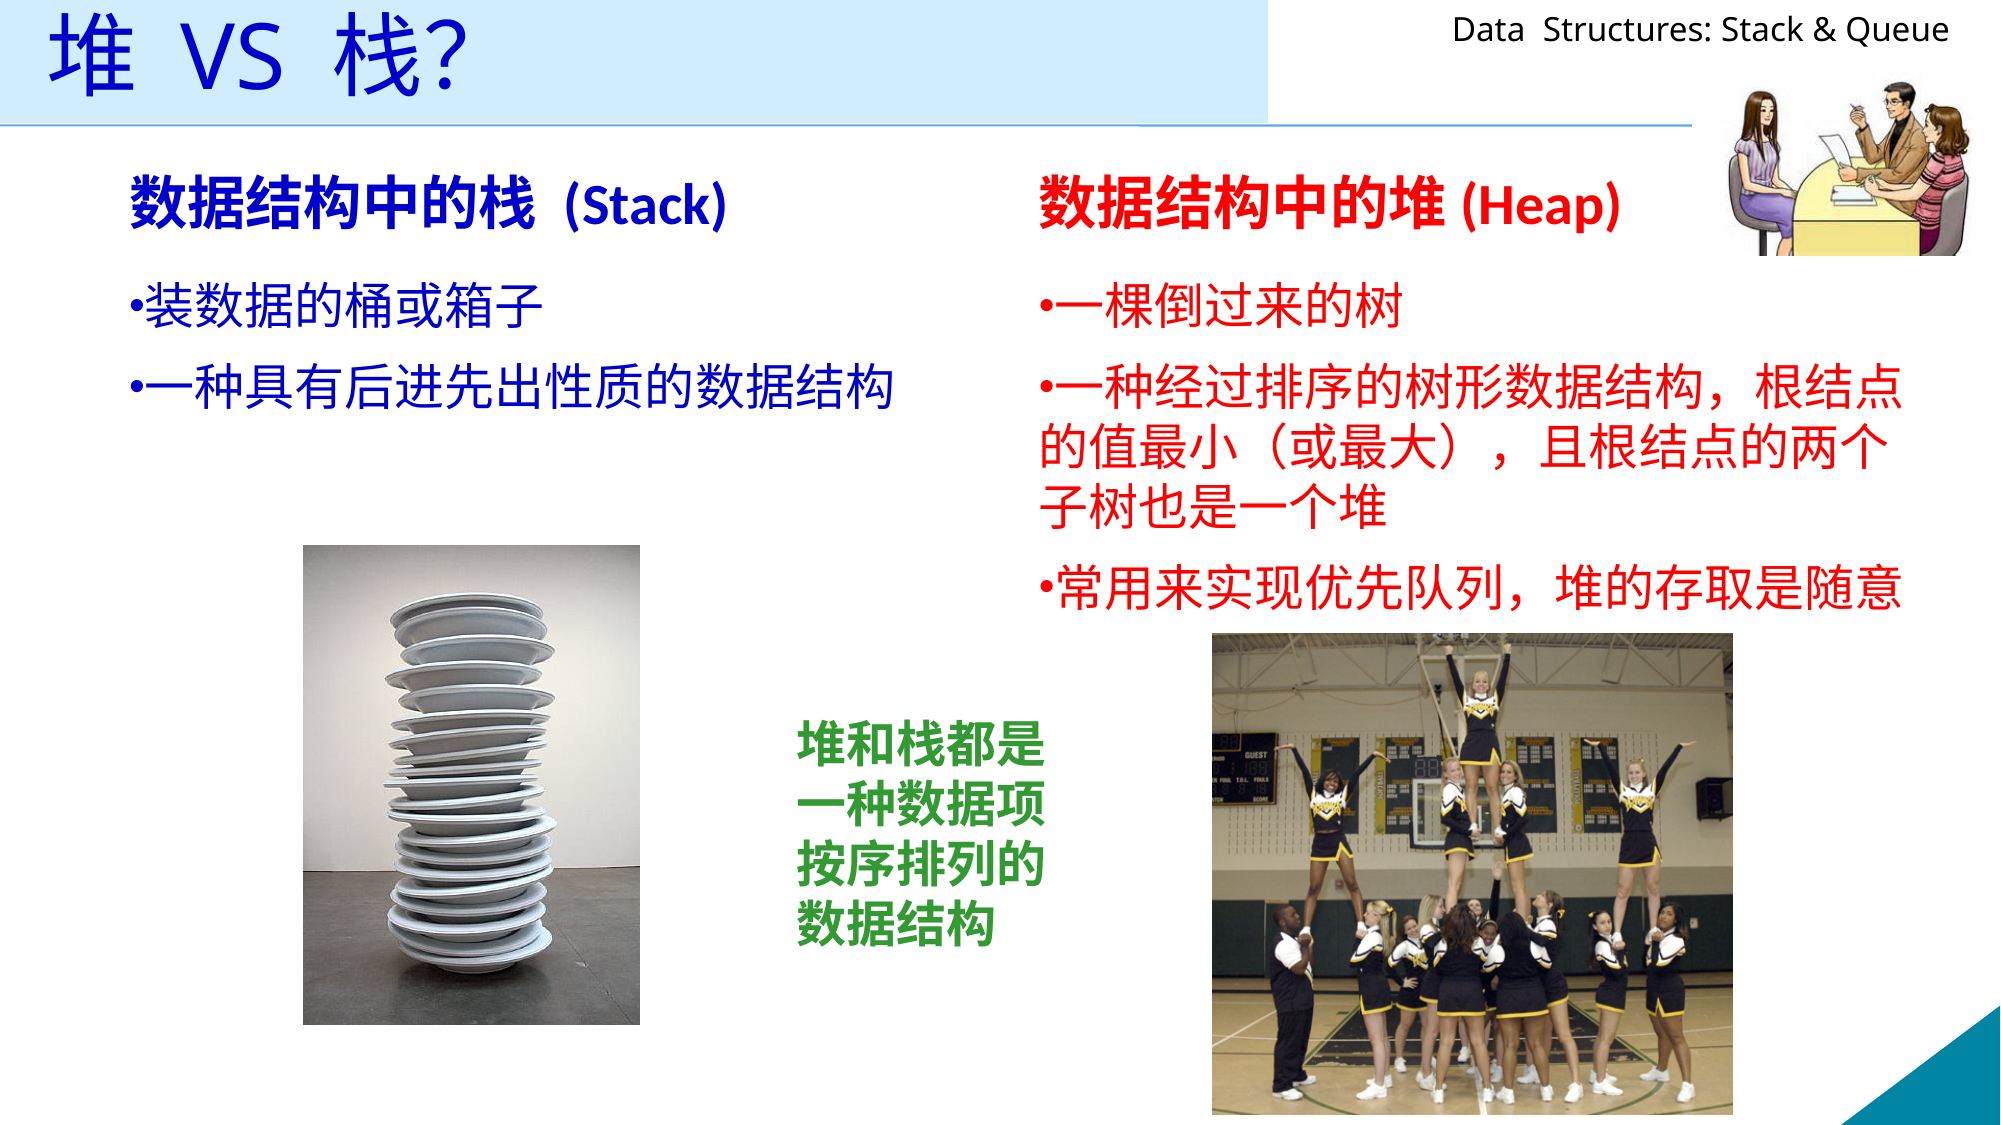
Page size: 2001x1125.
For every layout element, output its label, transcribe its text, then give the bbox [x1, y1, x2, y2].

title 堆 VS 栈？ [31, 0, 1249, 126]
picture [1212, 633, 1733, 1116]
list 数据结构中的栈 (Stack) [114, 149, 961, 244]
list 一棵倒过来的树 一种经过排序的树形数据结构，根结点的值最小（或最大），且根结点的两个子树也是一个堆 常用来实现优先队列，堆的存取是随意 [1023, 267, 1934, 1000]
list 装数据的桶或箱子 一种具有后进先出性质的数据结构 [114, 267, 961, 1000]
picture [1692, 71, 2000, 256]
list 数据结构中的堆(Heap) [1023, 149, 1692, 244]
text_box 堆和栈都是一种数据项按序排列的数据结构 [781, 705, 1085, 1070]
picture [303, 545, 640, 1025]
